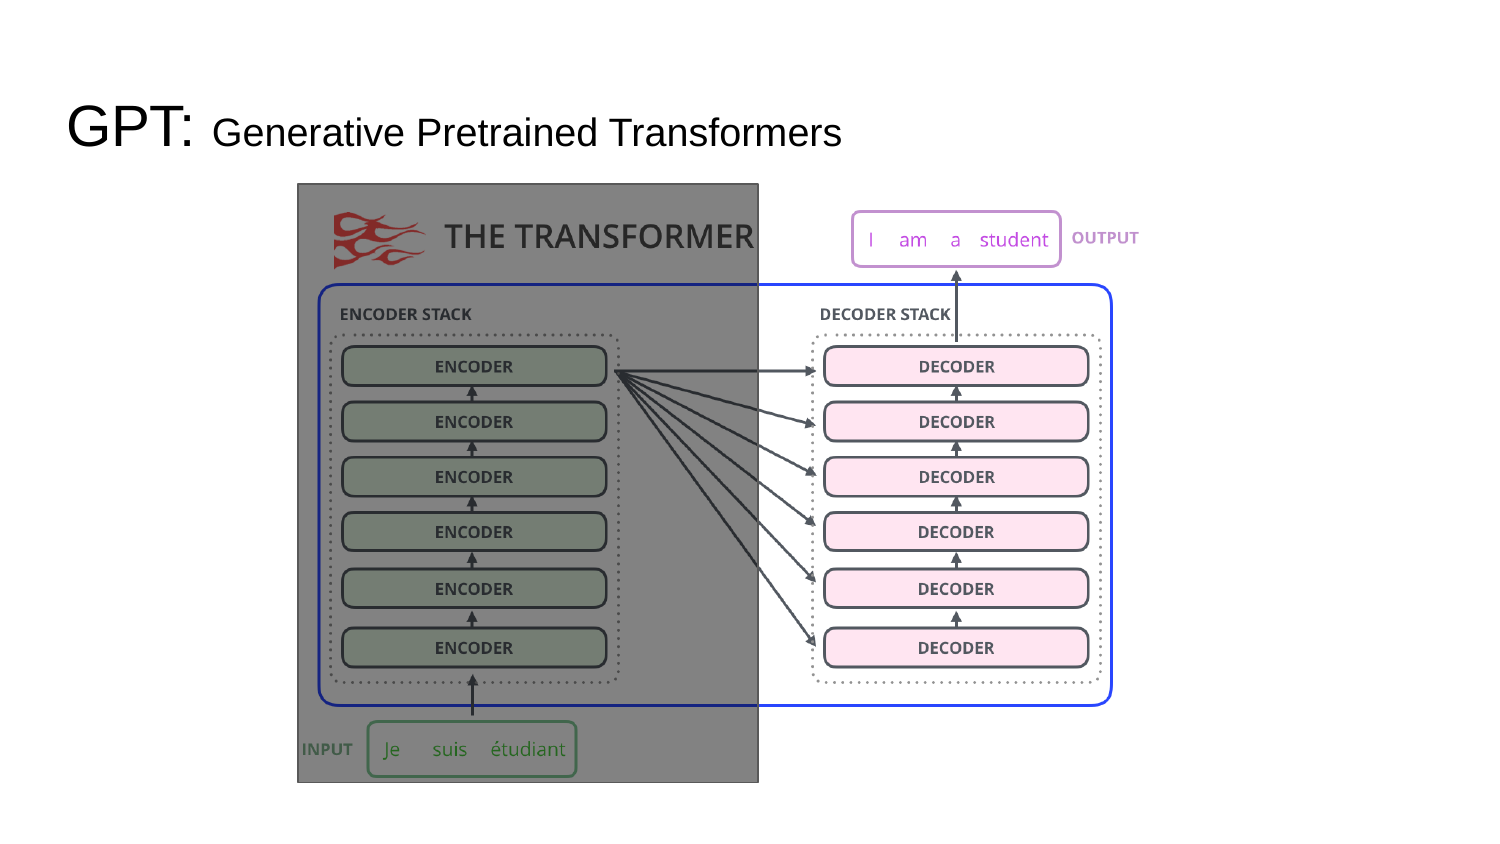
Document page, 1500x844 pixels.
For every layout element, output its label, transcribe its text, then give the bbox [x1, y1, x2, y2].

title GPT: Generative Pretrained Transformers [51, 72, 1449, 167]
picture [281, 202, 1161, 794]
text_box [297, 183, 759, 201]
